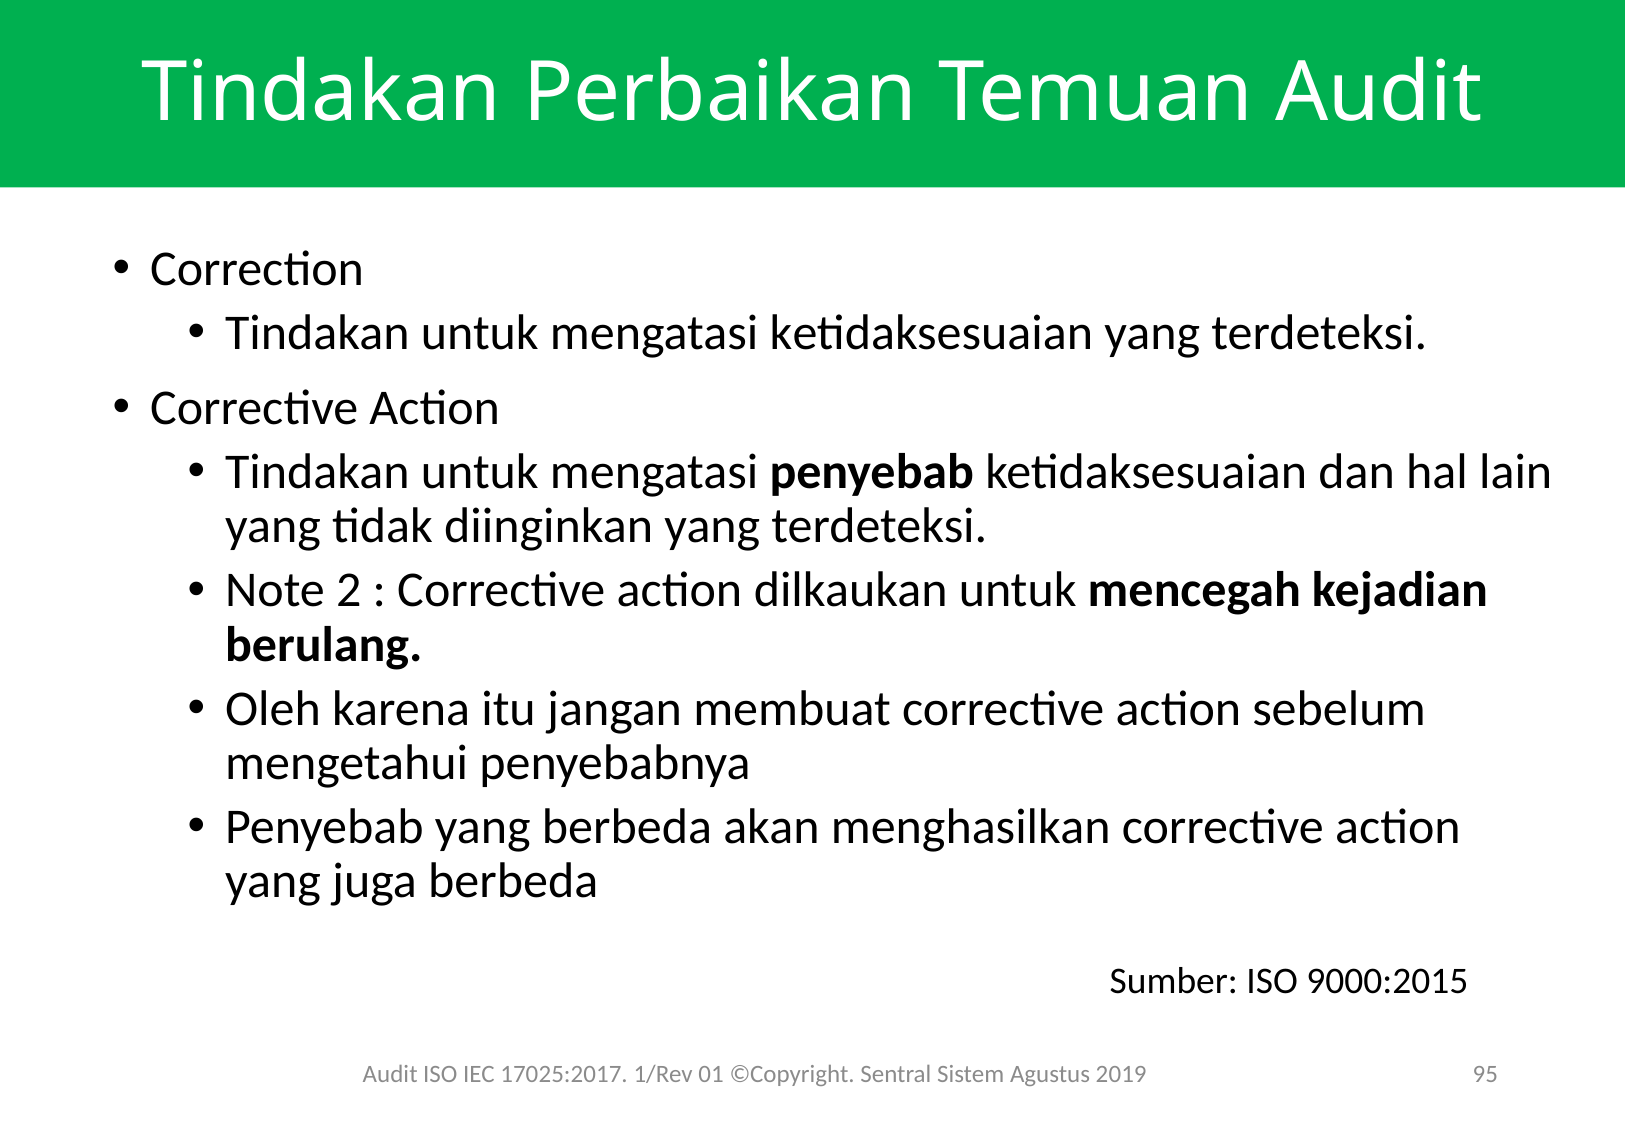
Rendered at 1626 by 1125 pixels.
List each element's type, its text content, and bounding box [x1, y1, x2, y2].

footer Audit ISO IEC 17025:2017. 1/Rev 01 ©Copyright. Sentral Sistem Agustus 2019 [174, 1042, 1337, 1103]
slide_number 95 [1337, 1042, 1514, 1103]
title Tindakan Perbaikan Temuan Audit [0, 0, 1625, 188]
list Correction Tindakan untuk mengatasi ketidaksesuaian yang terdeteksi. Corrective Action Tindakan untuk mengatasi penyebab ketidaksesuaian dan hal lain yang tidak diinginkan yang terdeteksi. Note 2 : Corrective action dilkaukan untuk mencegah kejadian berulang. Oleh karena itu jangan membuat corrective action sebelum mengetahui penyebabnya Penyebab yang berbeda akan menghasilkan corrective action yang juga berbeda [97, 234, 1575, 1026]
text_box Sumber: ISO 9000:2015 [1058, 949, 1520, 1009]
